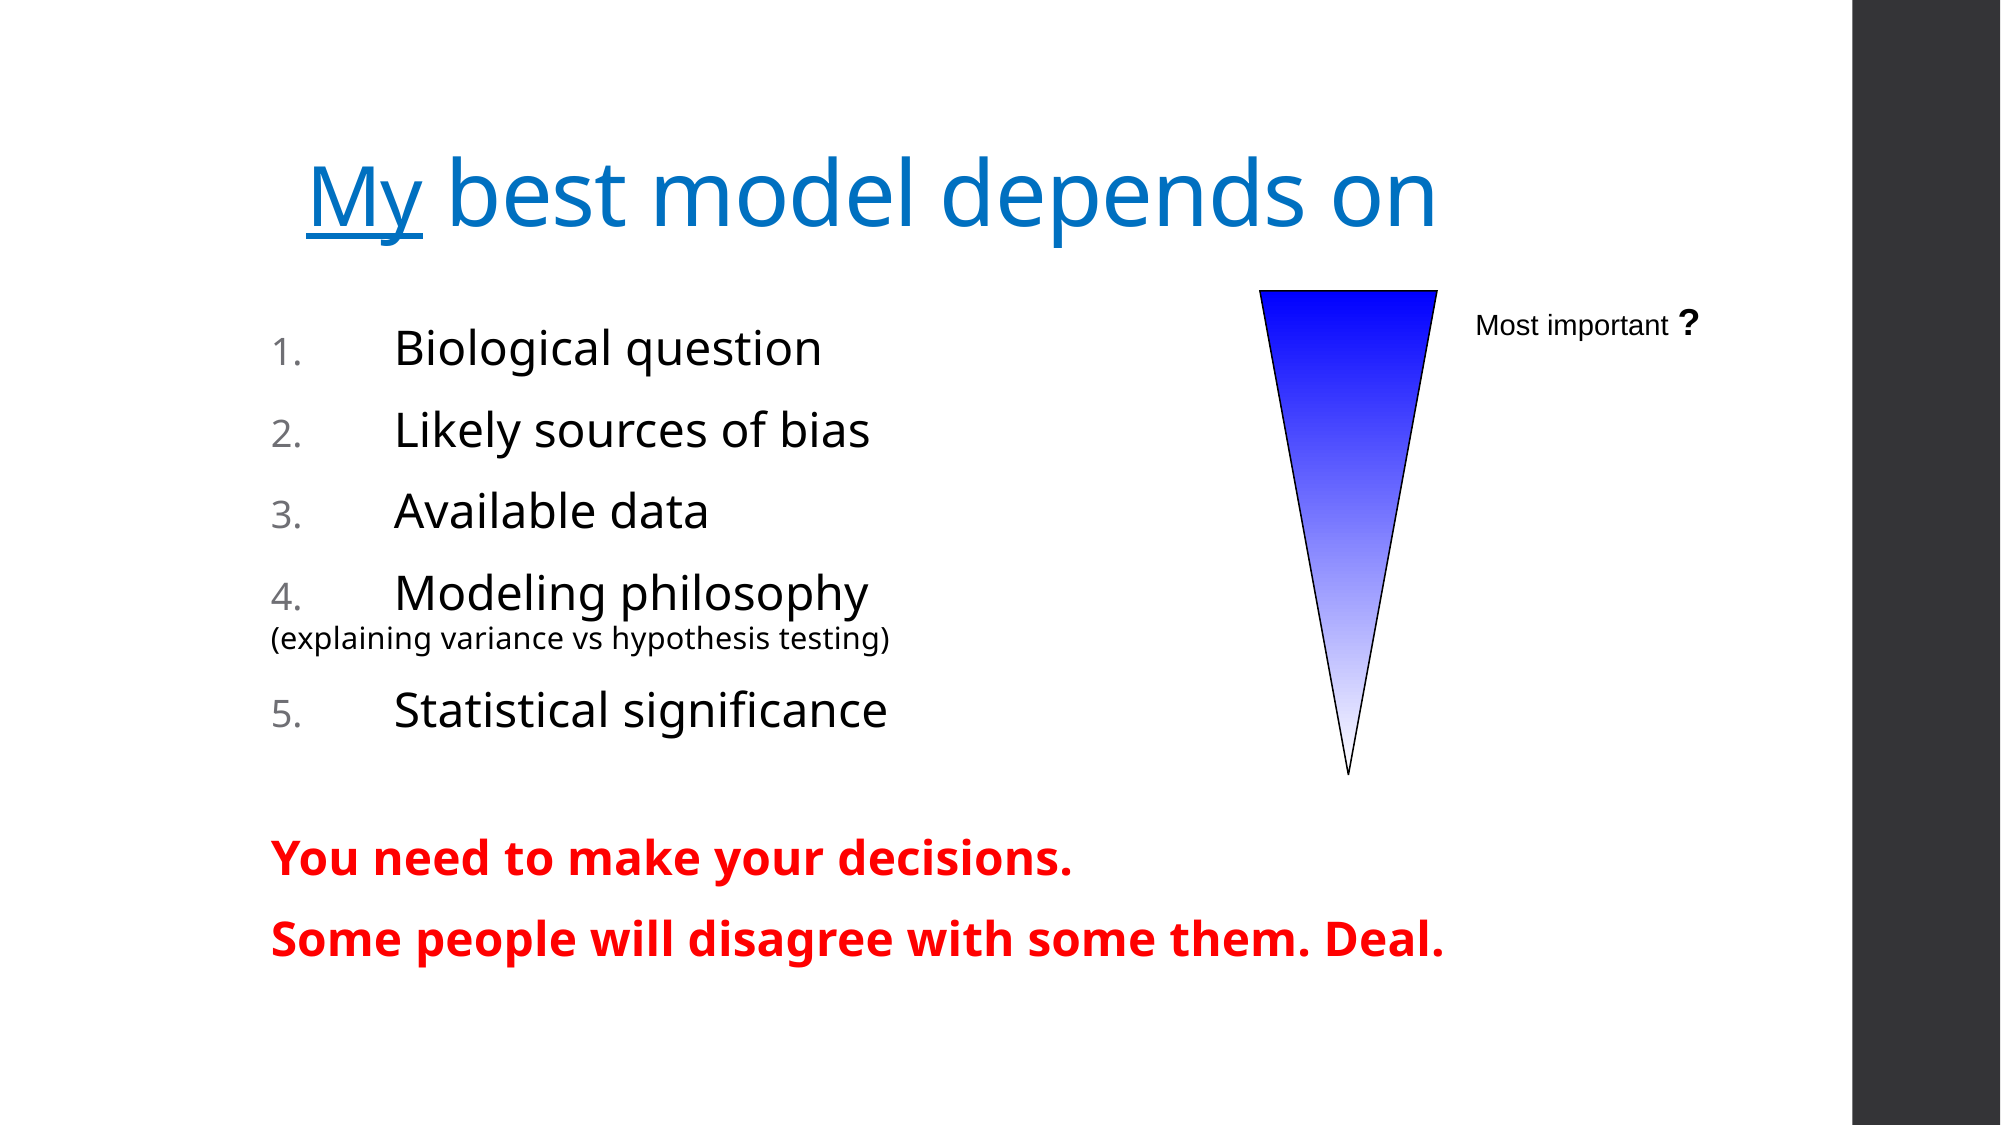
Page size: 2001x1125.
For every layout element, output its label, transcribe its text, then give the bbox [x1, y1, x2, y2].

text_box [1259, 290, 1721, 776]
title My best model depends on [291, 66, 1567, 254]
list Biological question Likely sources of bias Available data Modeling philosophy (explaining variance vs hypothesis testing) Statistical significance You need to make your decisions. Some people will disagree with some them. Deal. [255, 314, 1531, 990]
